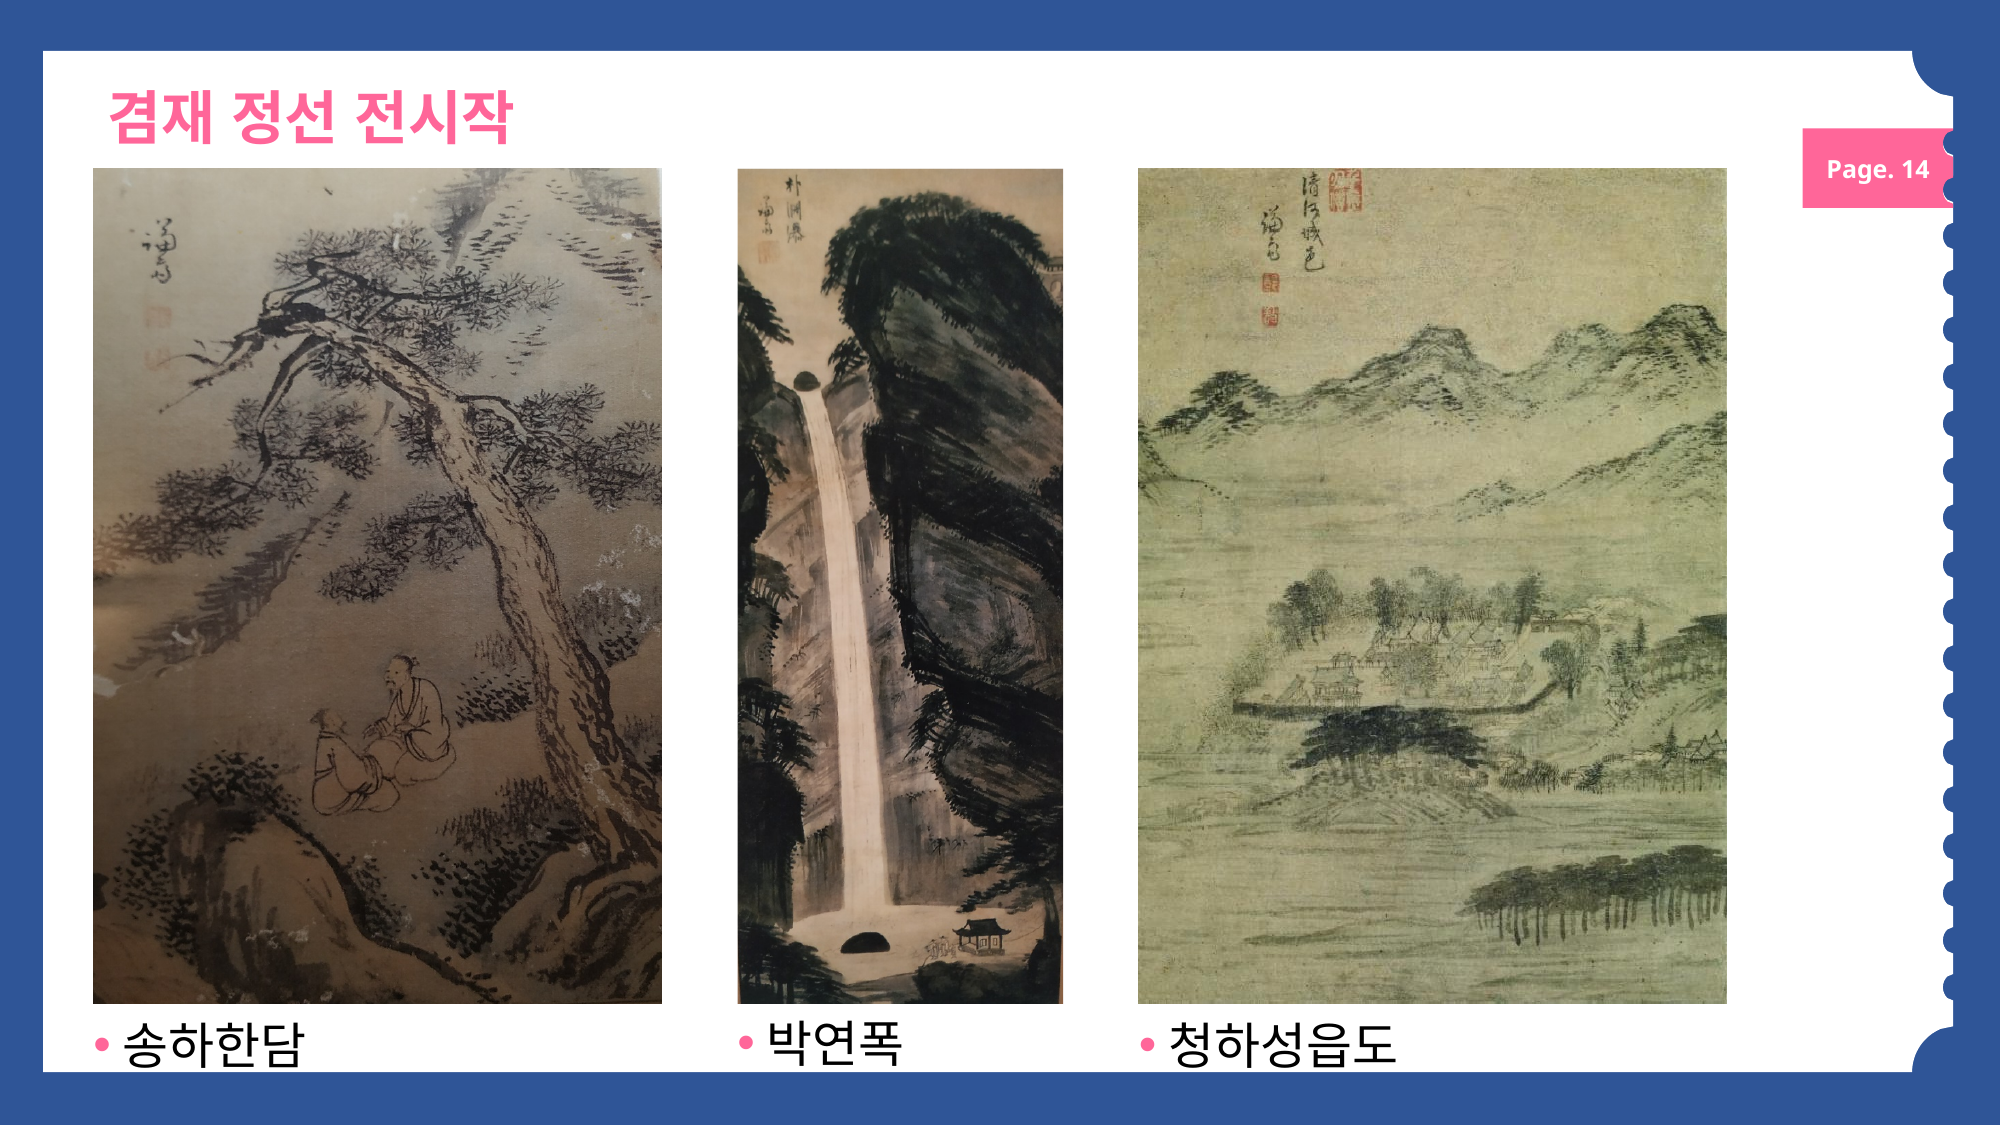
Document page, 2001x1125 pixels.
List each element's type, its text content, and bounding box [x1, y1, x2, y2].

text_box Page. 14 [1801, 127, 1955, 209]
text_box 겸재 정선 전시작 [93, 73, 1195, 159]
text_box 박연폭 [737, 1009, 1201, 1073]
text_box 청하성읍도 [1138, 1011, 1602, 1075]
picture [93, 168, 1727, 1004]
text_box 송하한담 [93, 1011, 556, 1075]
text_box [42, 49, 1955, 1074]
